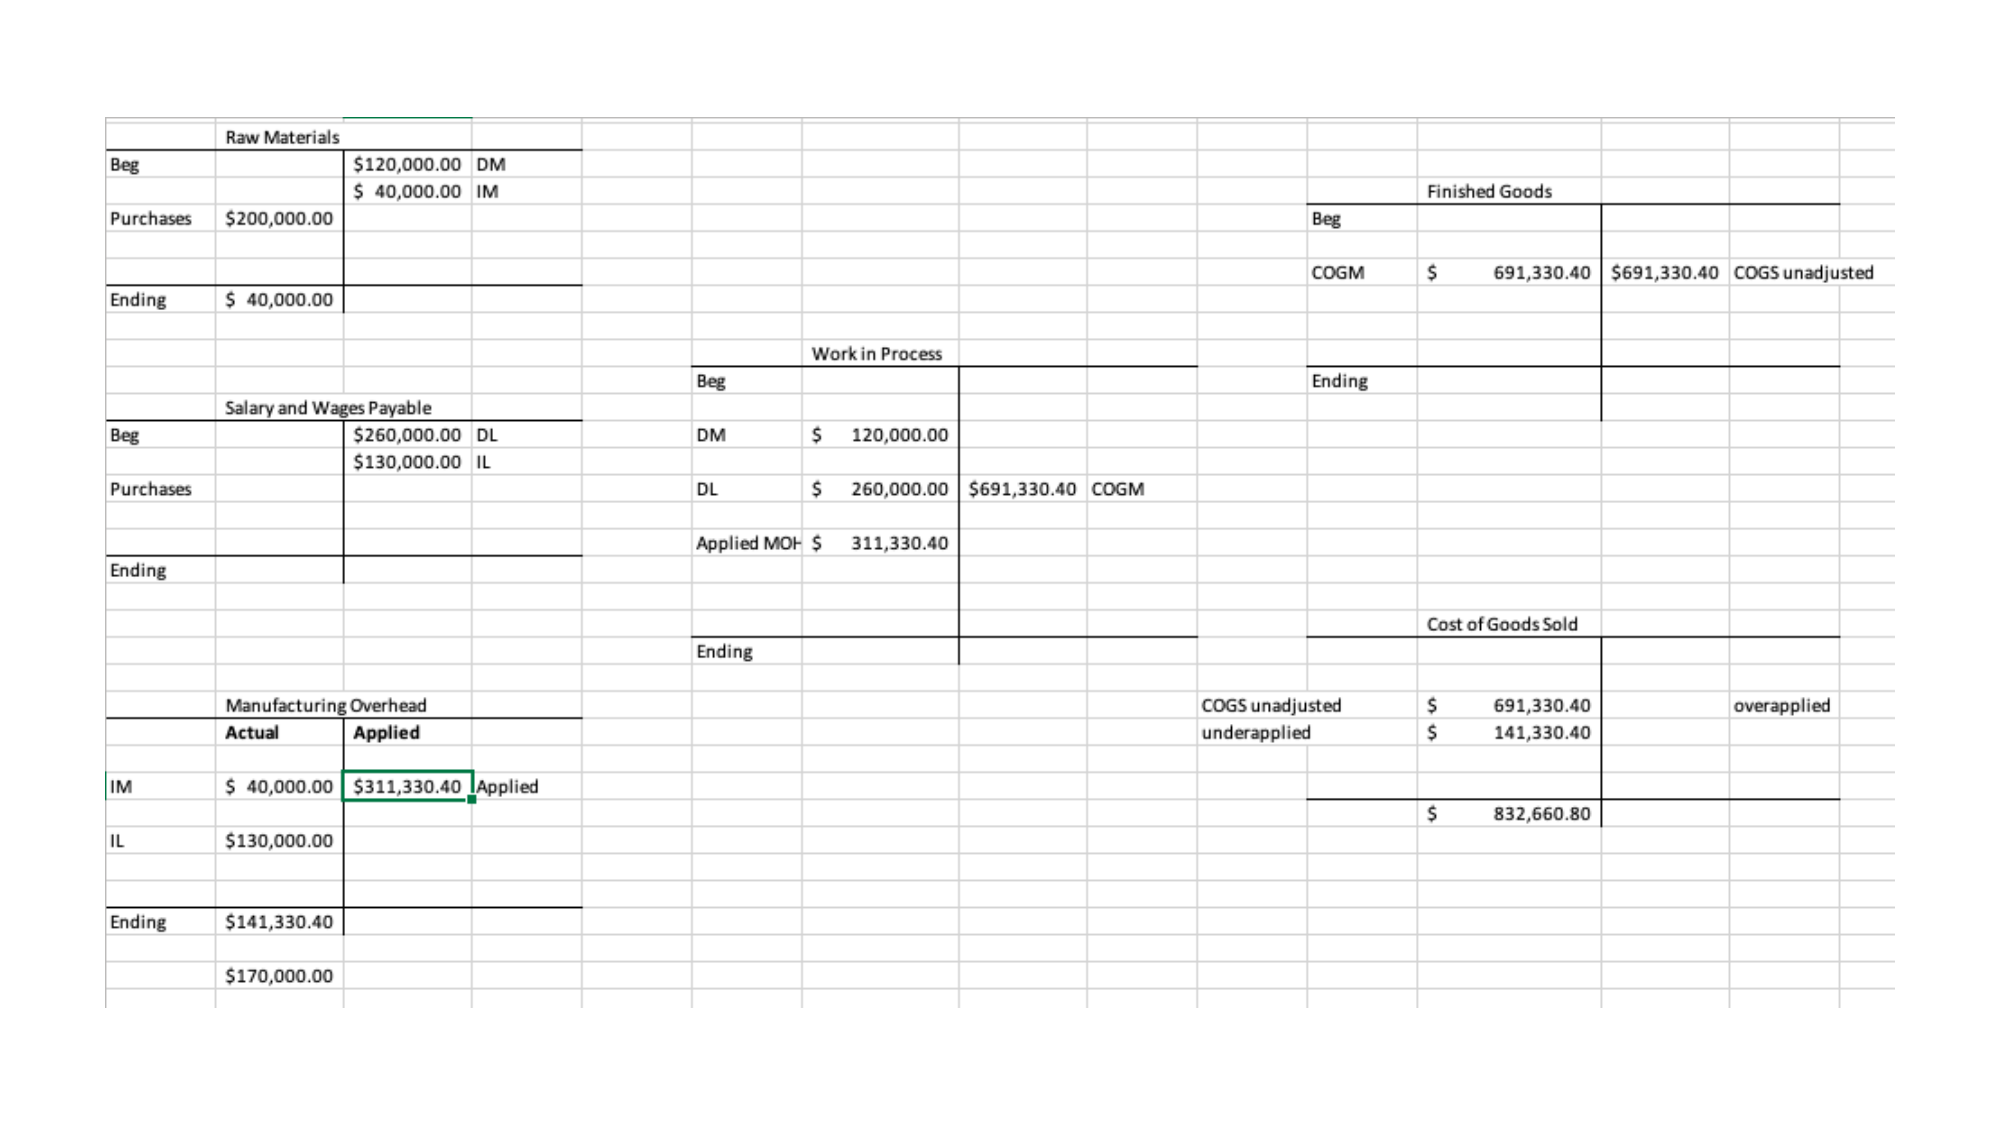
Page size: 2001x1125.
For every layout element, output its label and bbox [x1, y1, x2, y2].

picture [105, 117, 1895, 1008]
